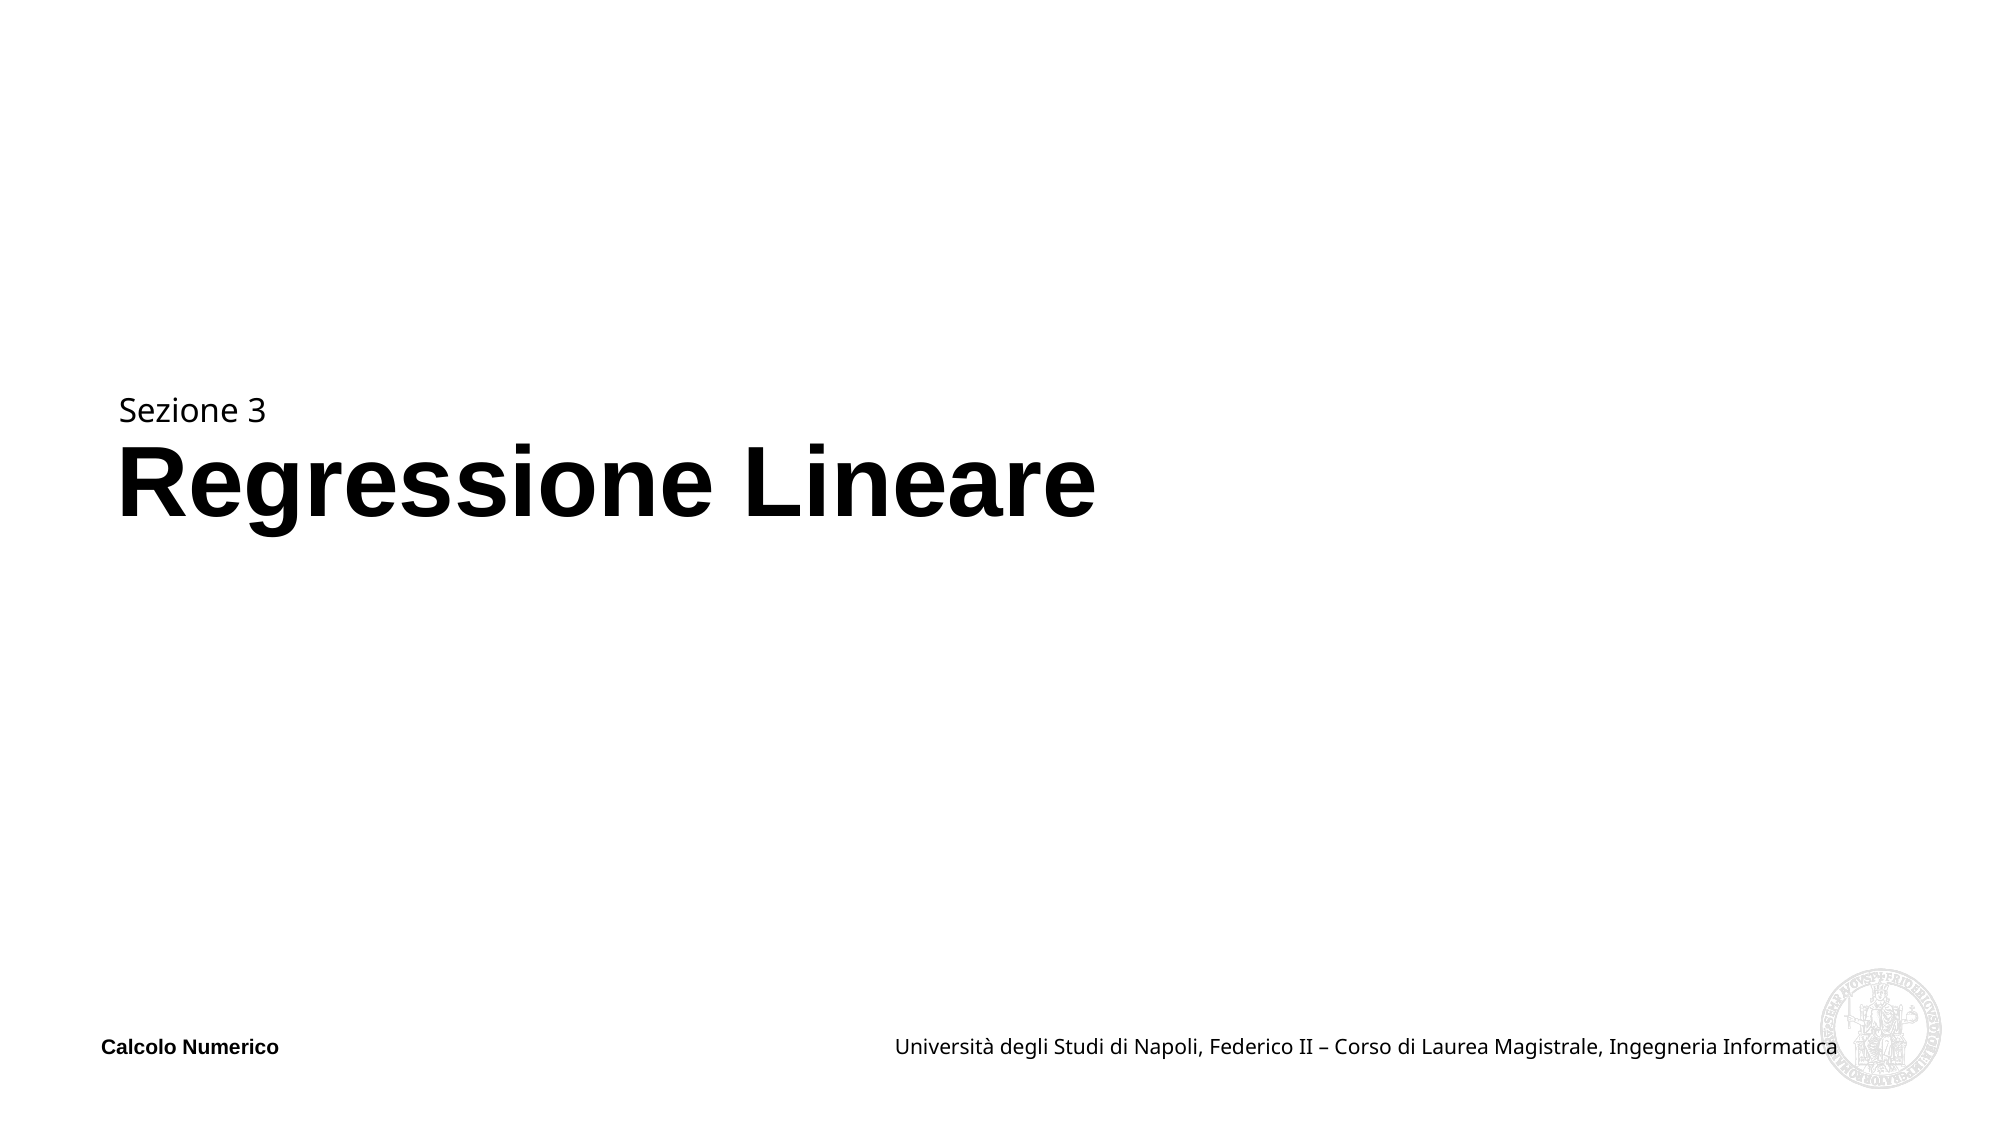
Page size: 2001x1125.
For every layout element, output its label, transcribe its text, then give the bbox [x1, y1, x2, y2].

text_box Calcolo Numerico Università degli Studi di Napoli, Federico II – Corso di Laurea Magistrale, Ingegneria Informatica [75, 1028, 1820, 1090]
text_box Sezione 3 [103, 385, 1750, 563]
title Regressione Lineare [100, 315, 1855, 546]
picture [1820, 968, 1942, 1090]
